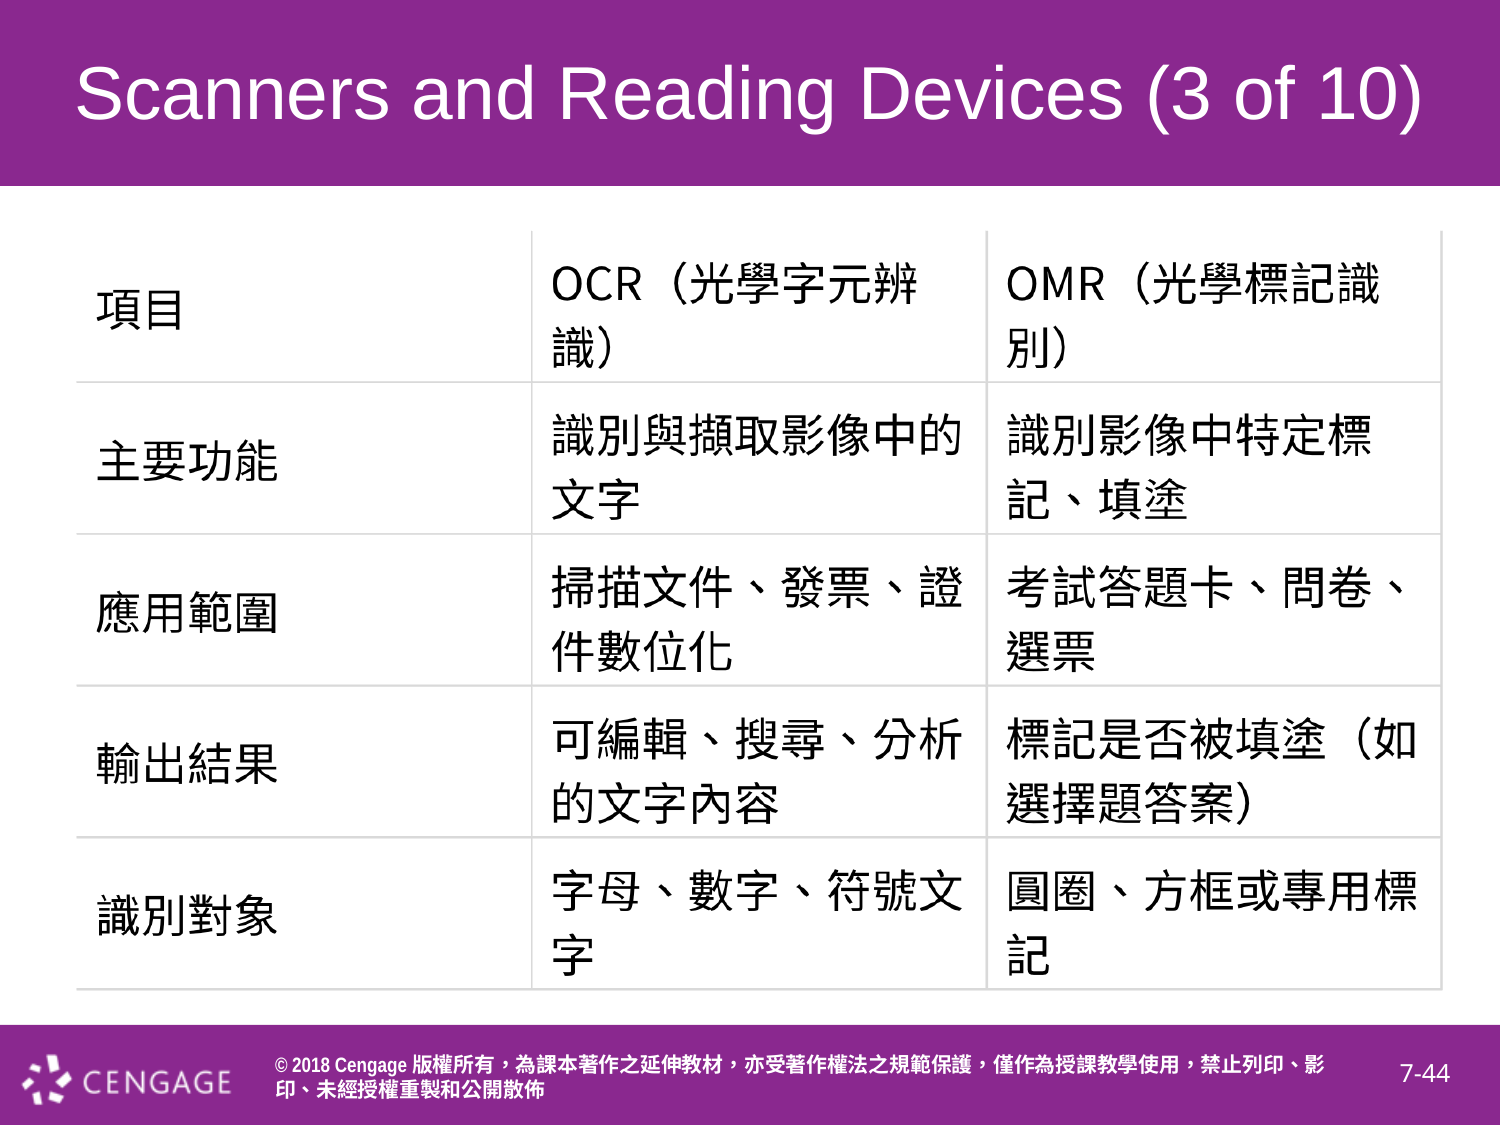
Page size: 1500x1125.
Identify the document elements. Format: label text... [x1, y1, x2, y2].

title Scanners and Reading Devices (3 of 10) [7, 4, 1493, 175]
picture [12, 1045, 236, 1113]
picture [37, 216, 1476, 1001]
